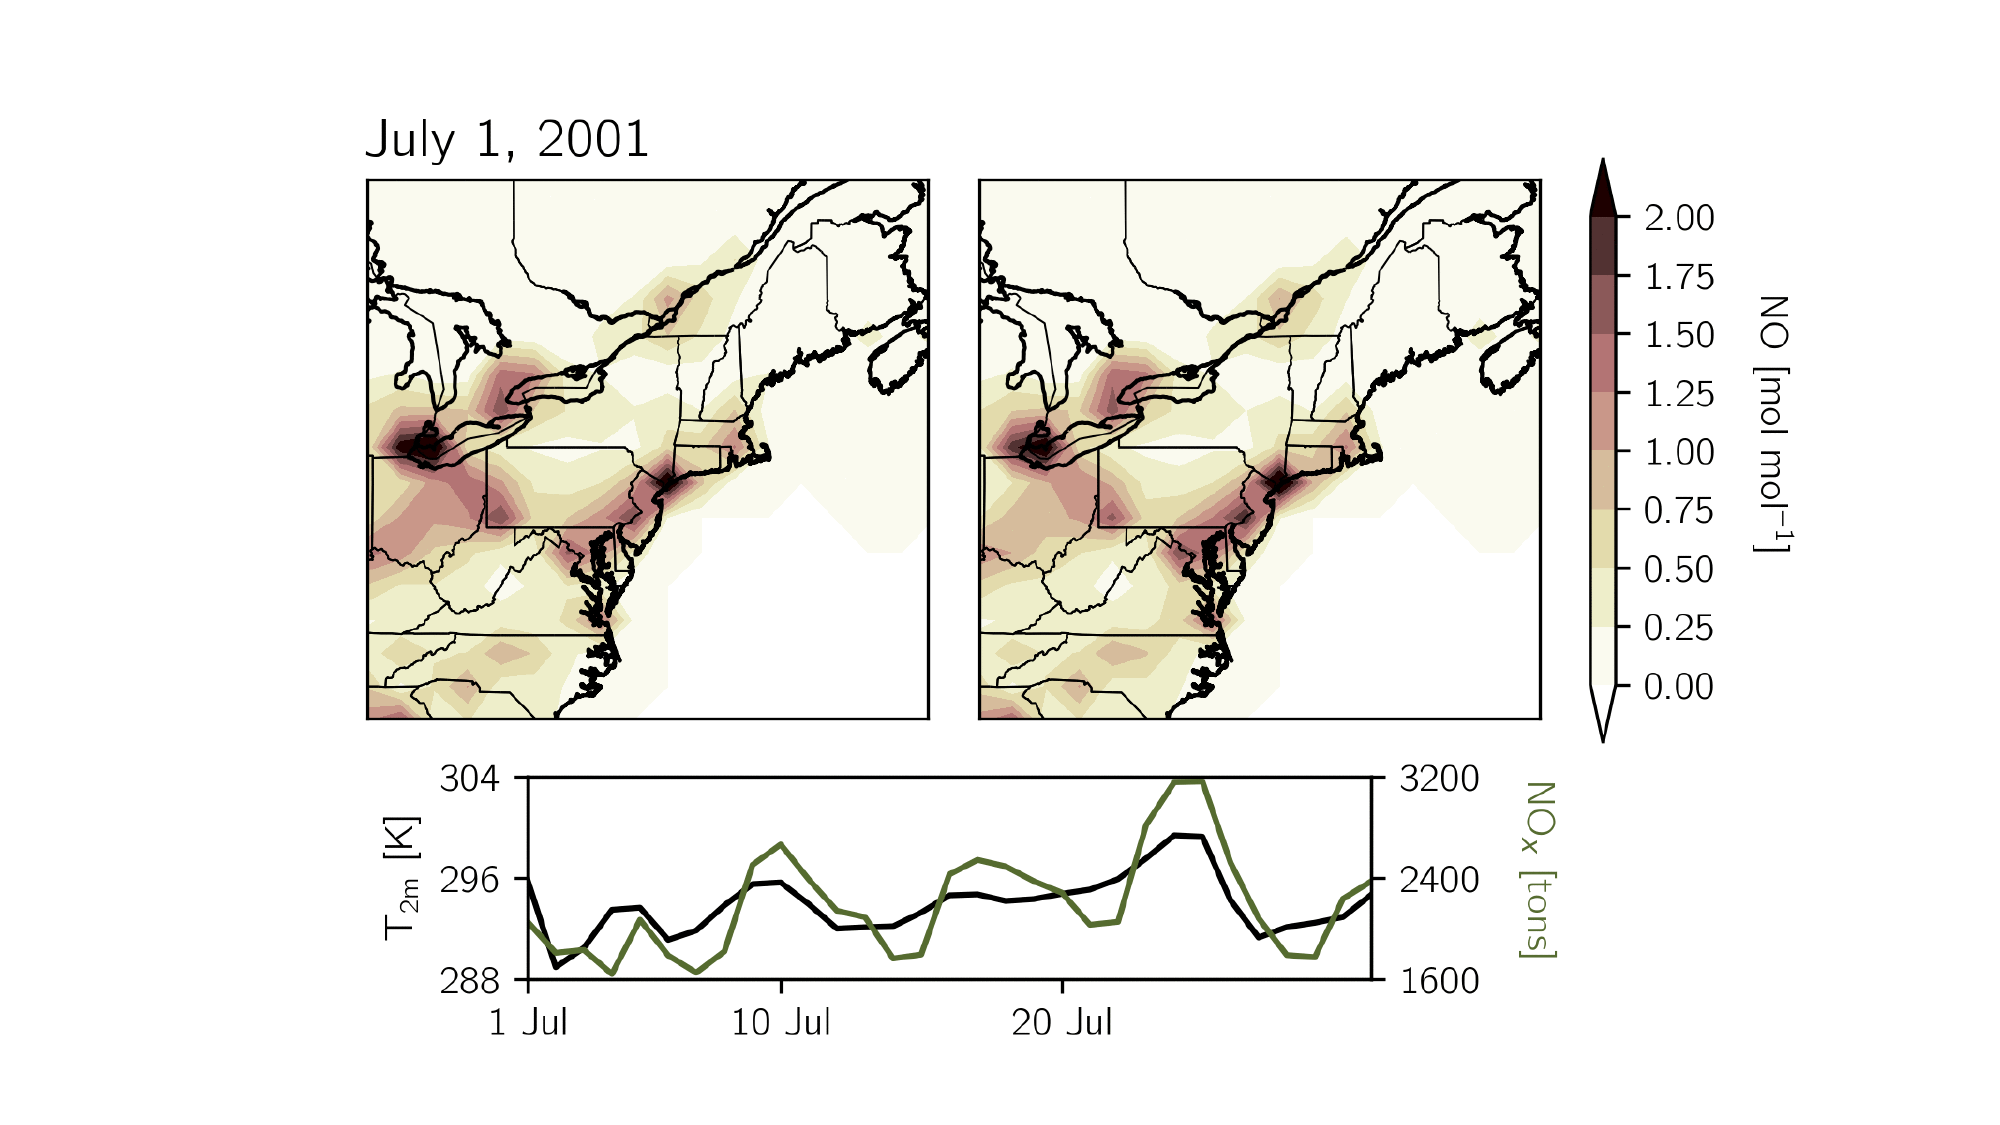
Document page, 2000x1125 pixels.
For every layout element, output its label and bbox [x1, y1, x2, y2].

text_box [155, 0, 1844, 1125]
